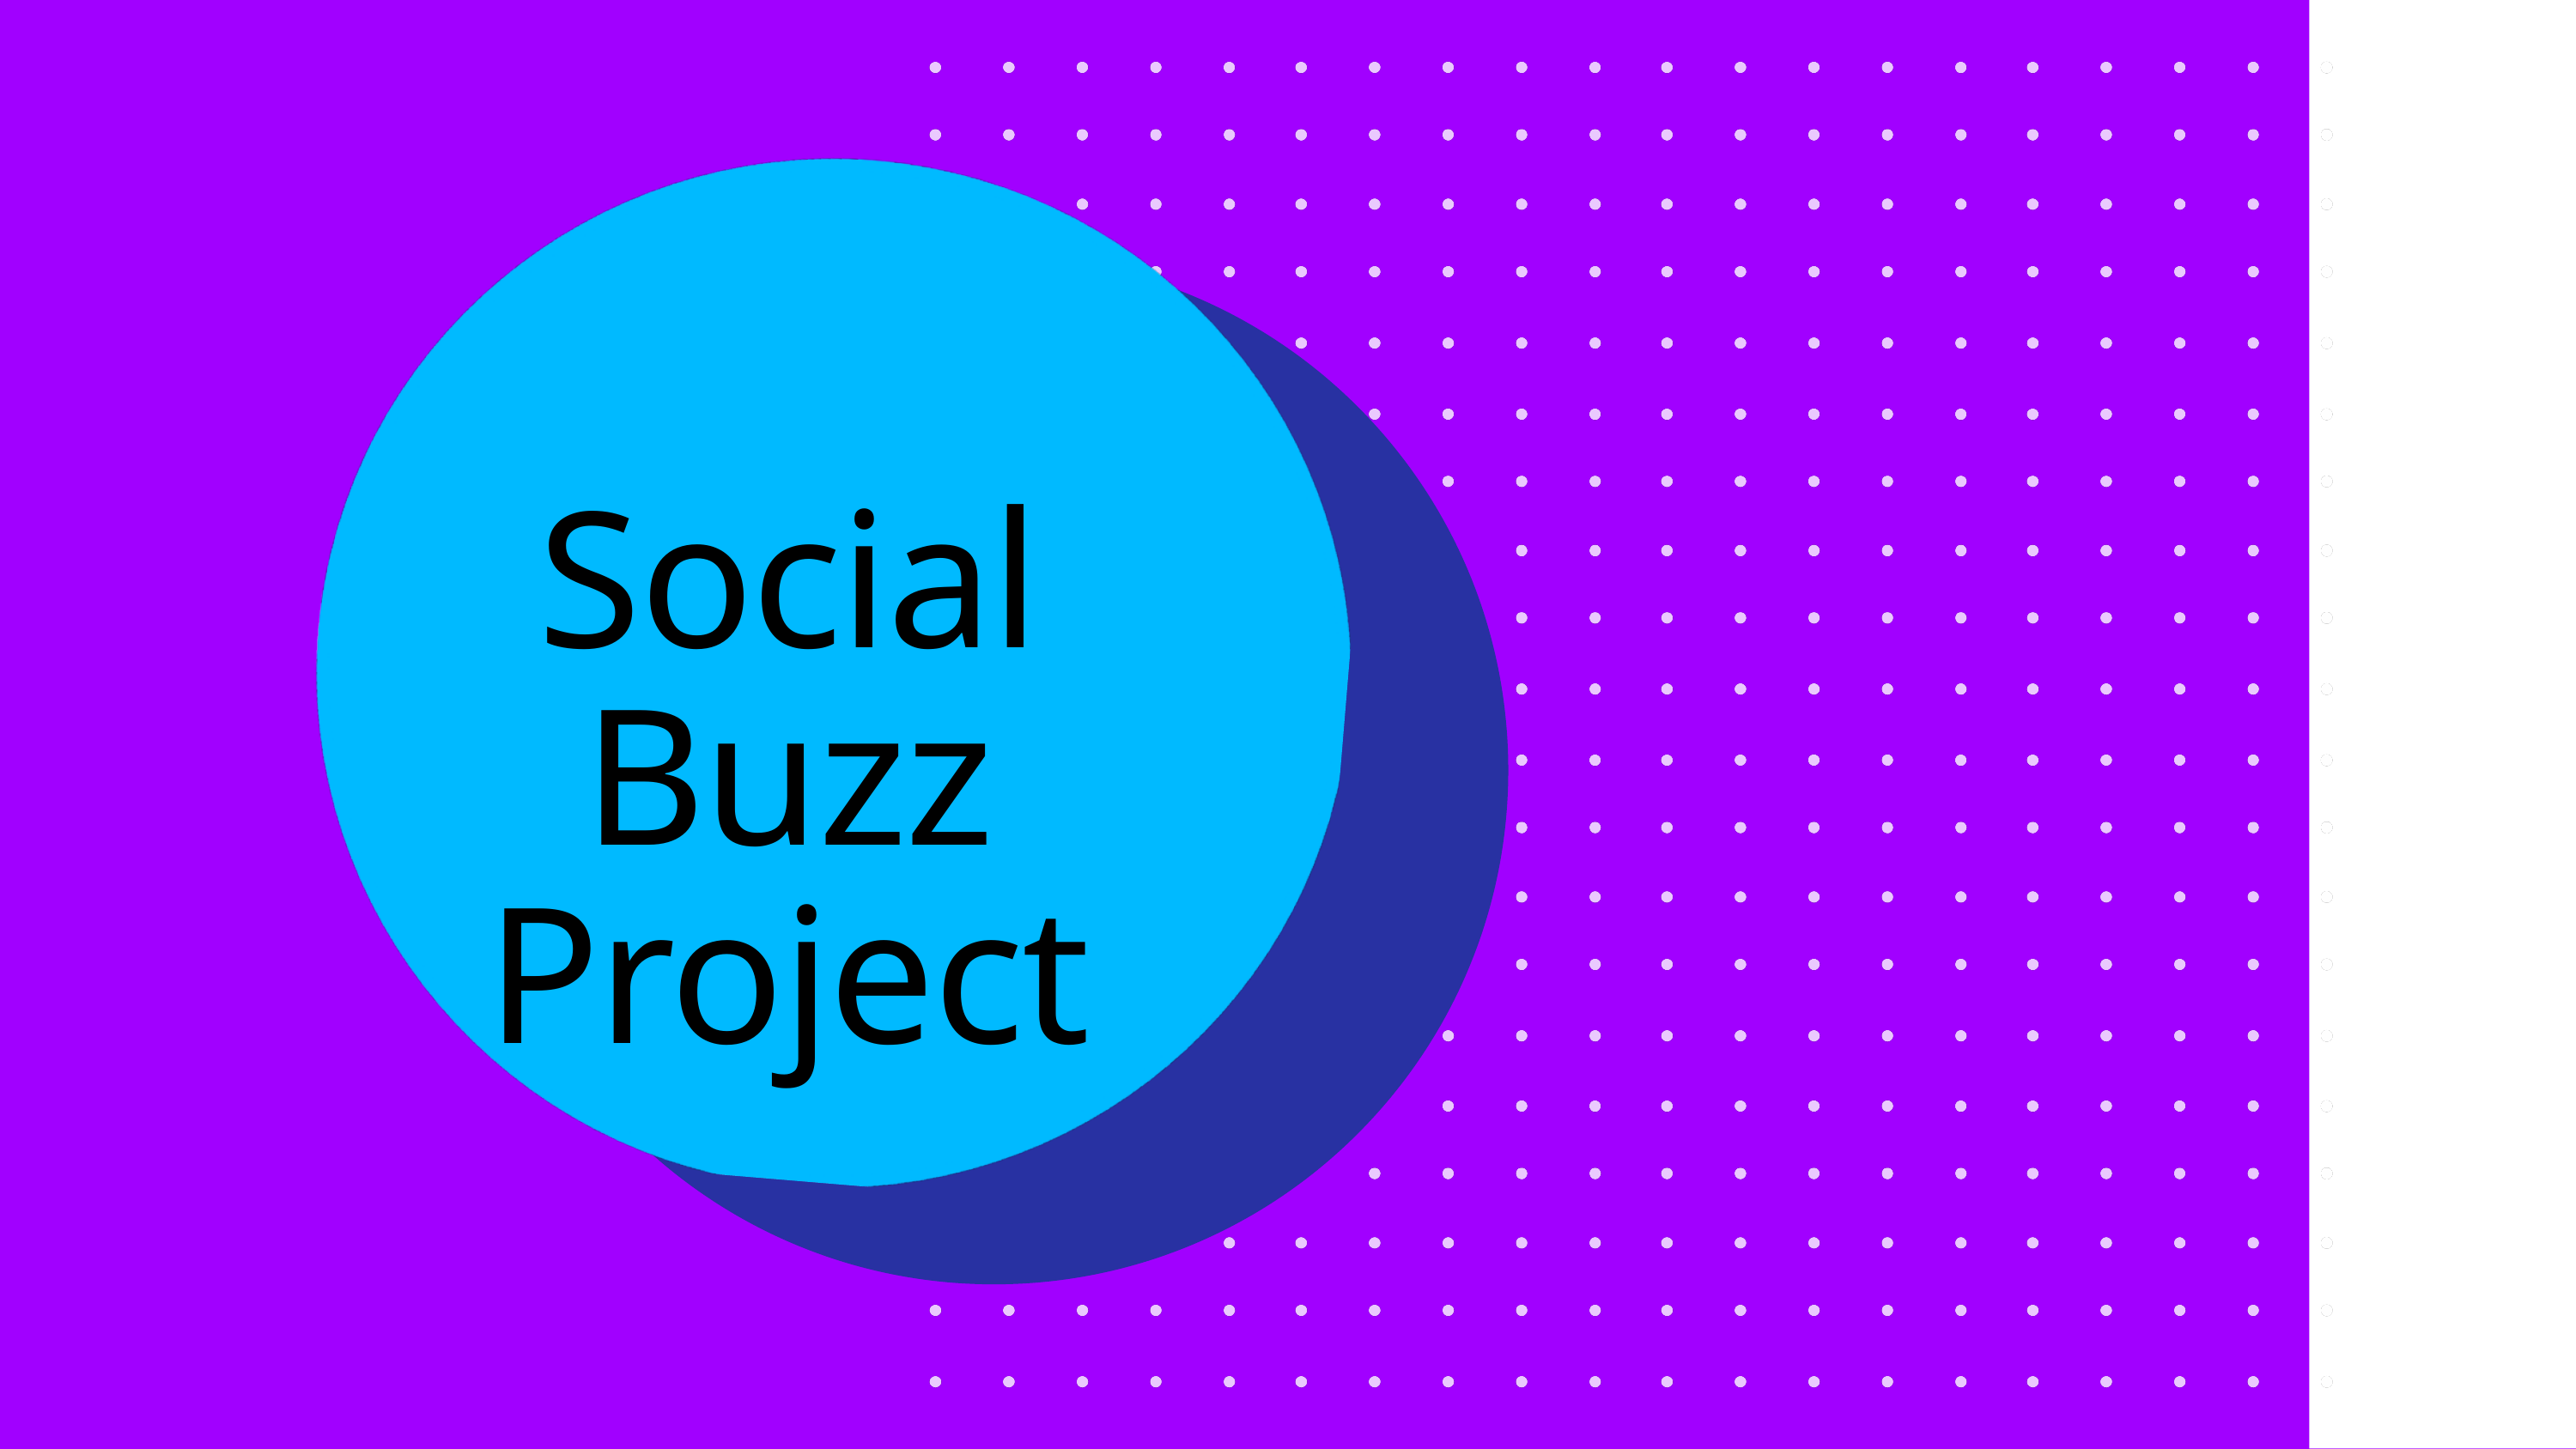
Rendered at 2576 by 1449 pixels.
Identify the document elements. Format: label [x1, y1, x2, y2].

text_box [275, 112, 1509, 1285]
text_box [921, 57, 2337, 1392]
text_box [2309, 0, 2576, 1449]
